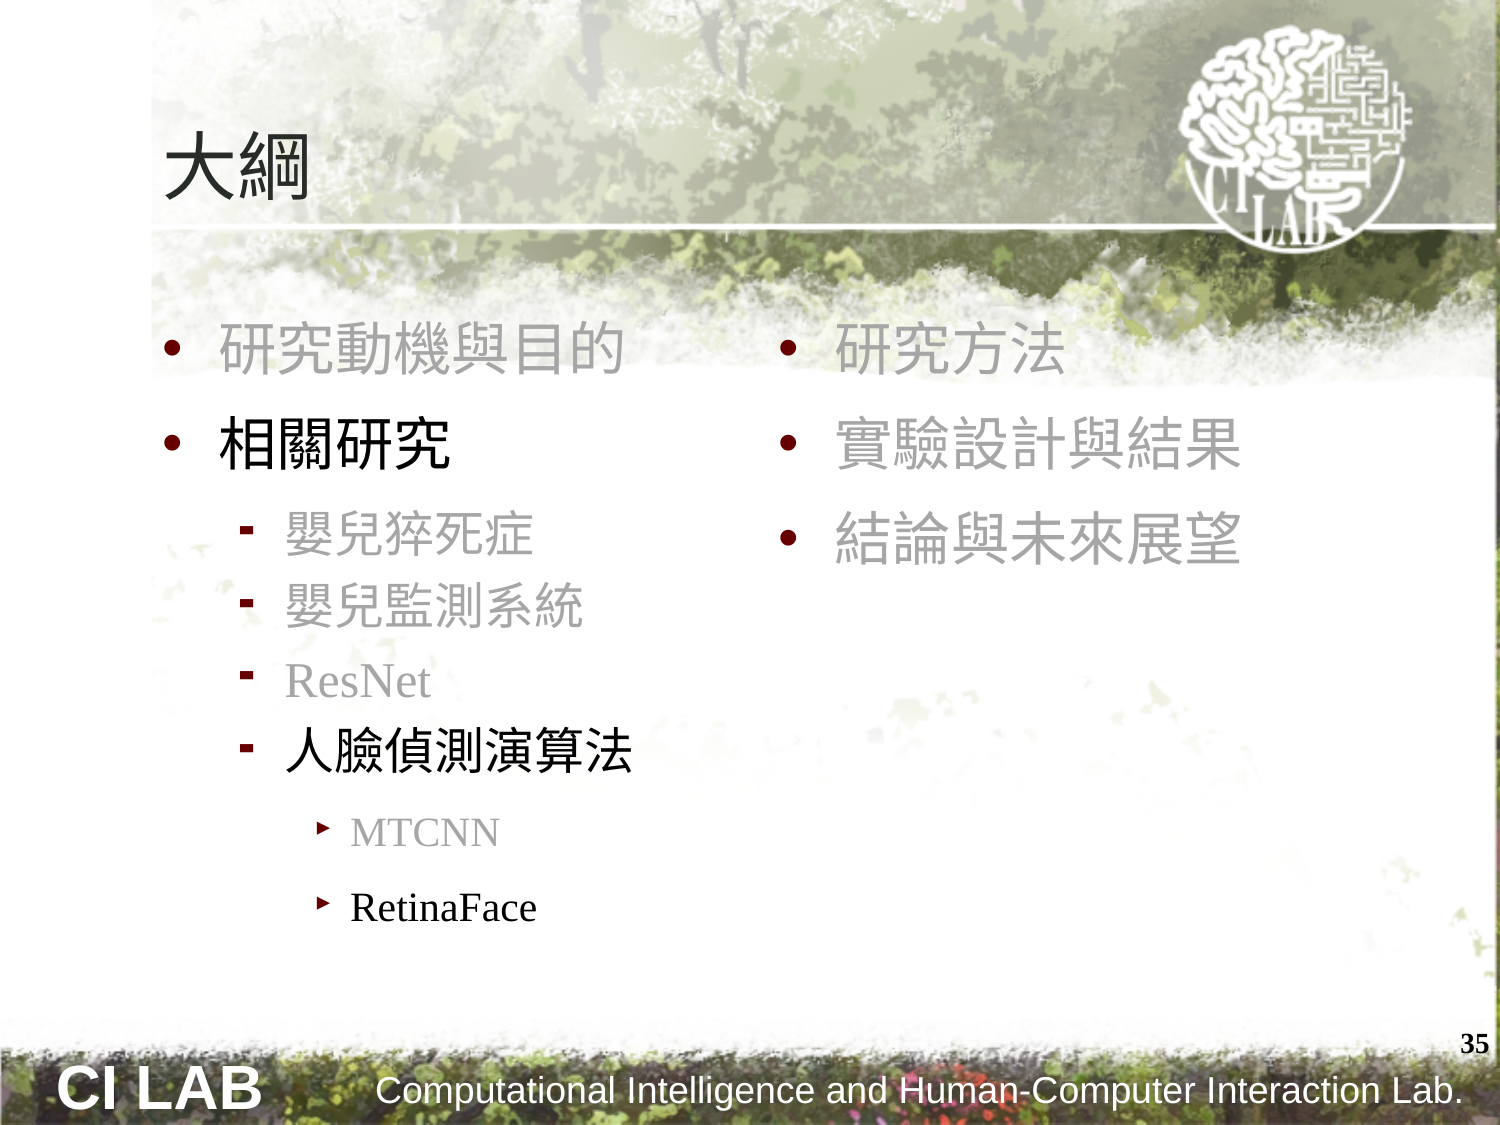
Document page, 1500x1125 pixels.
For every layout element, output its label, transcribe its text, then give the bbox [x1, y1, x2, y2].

picture [0, 0, 1500, 1125]
slide_number 35 [1426, 985, 1500, 1067]
title 大綱 [147, 31, 1448, 219]
text_box 研究動機與目的 相關研究 嬰兒猝死症 嬰兒監測系統 ResNet 人臉偵測演算法 MTCNN RetinaFace 研究方法 實驗設計與結果 結論與未來展望 [147, 304, 1410, 961]
